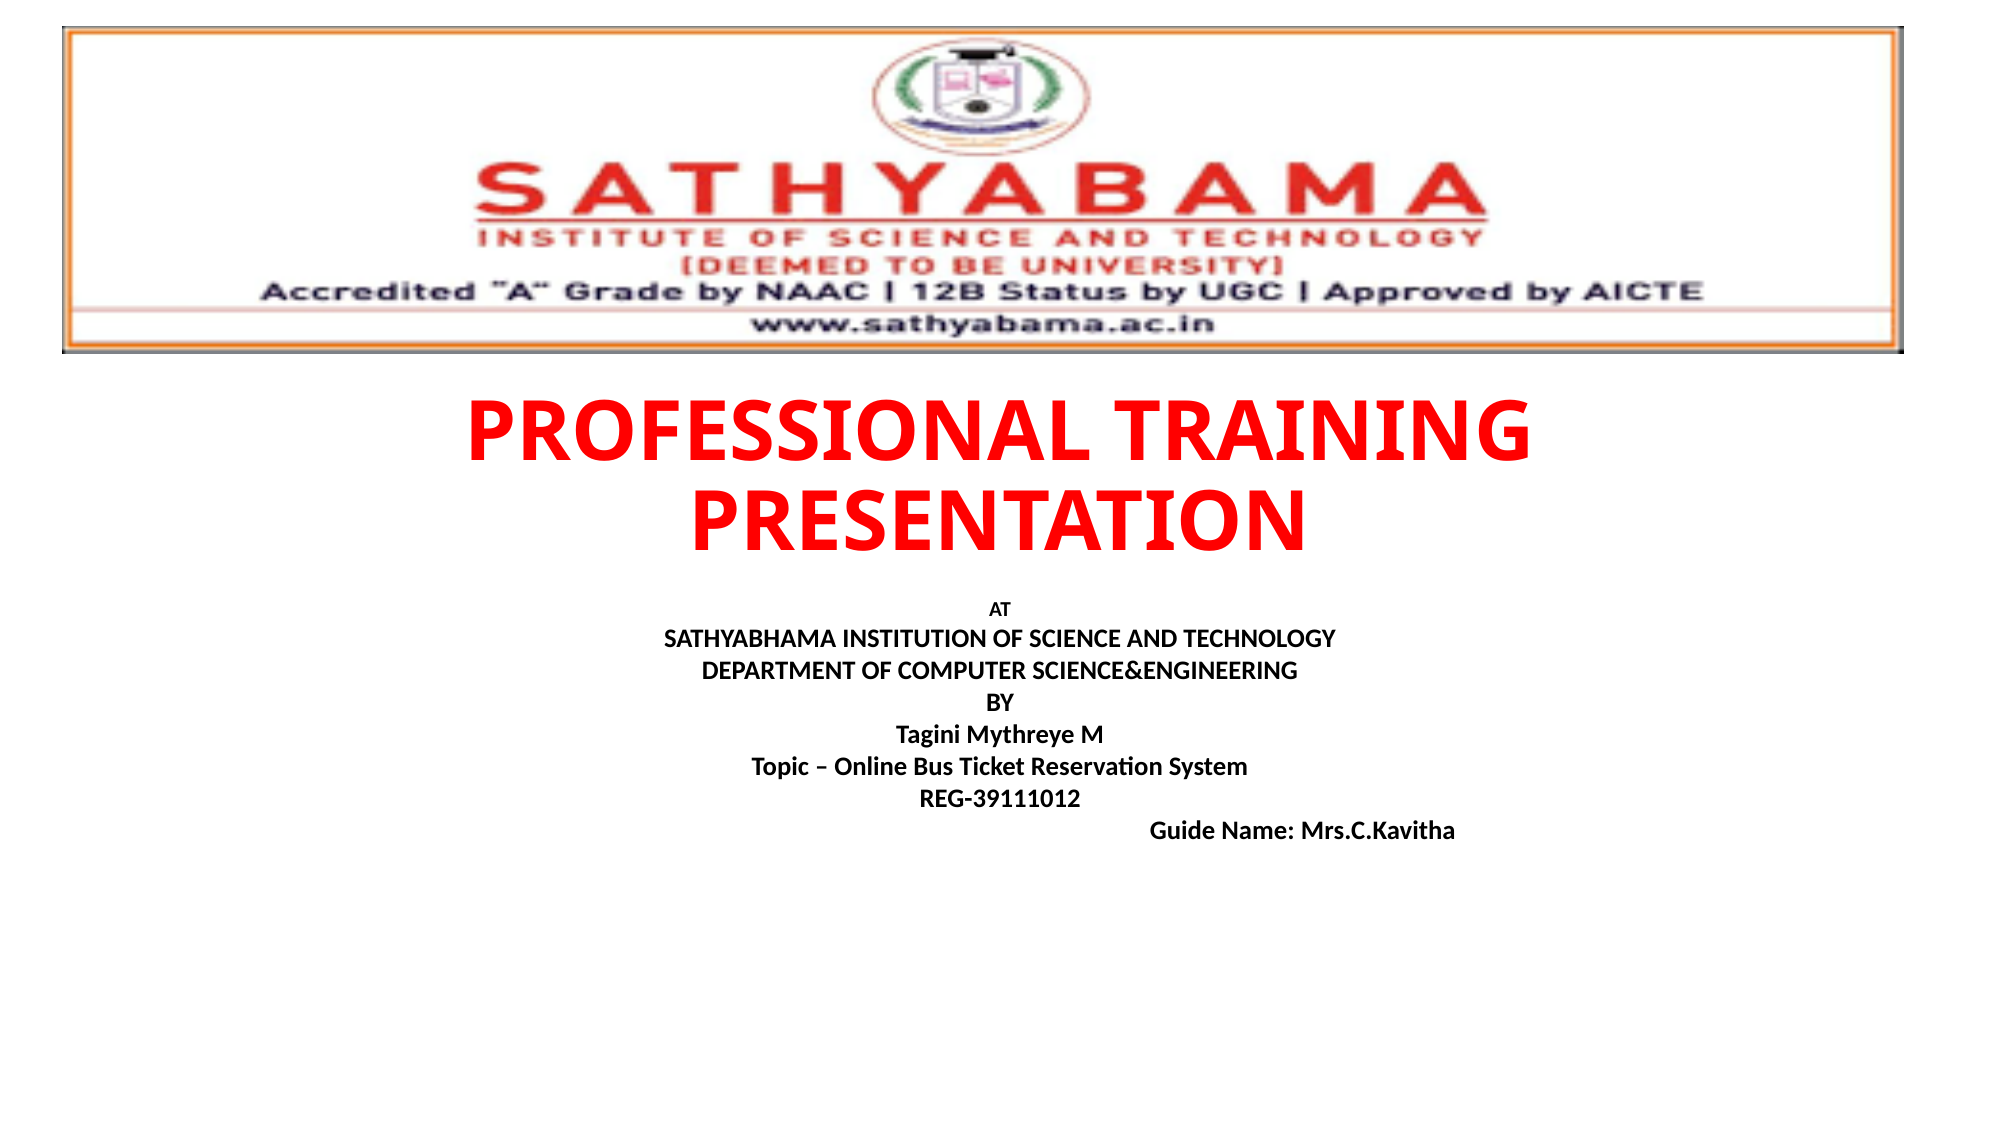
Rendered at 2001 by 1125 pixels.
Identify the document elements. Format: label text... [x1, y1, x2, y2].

subtitle AT SATHYABHAMA INSTITUTION OF SCIENCE AND TECHNOLOGY DEPARTMENT OF COMPUTER SCIENCE&ENGINEERING BY Tagini Mythreye M Topic – Online Bus Ticket Reservation System REG-39111012 Guide Name: Mrs.C.Kavitha [249, 590, 1750, 863]
picture [62, 26, 1904, 354]
title PROFESSIONAL TRAINING PRESENTATION [249, 354, 1750, 576]
